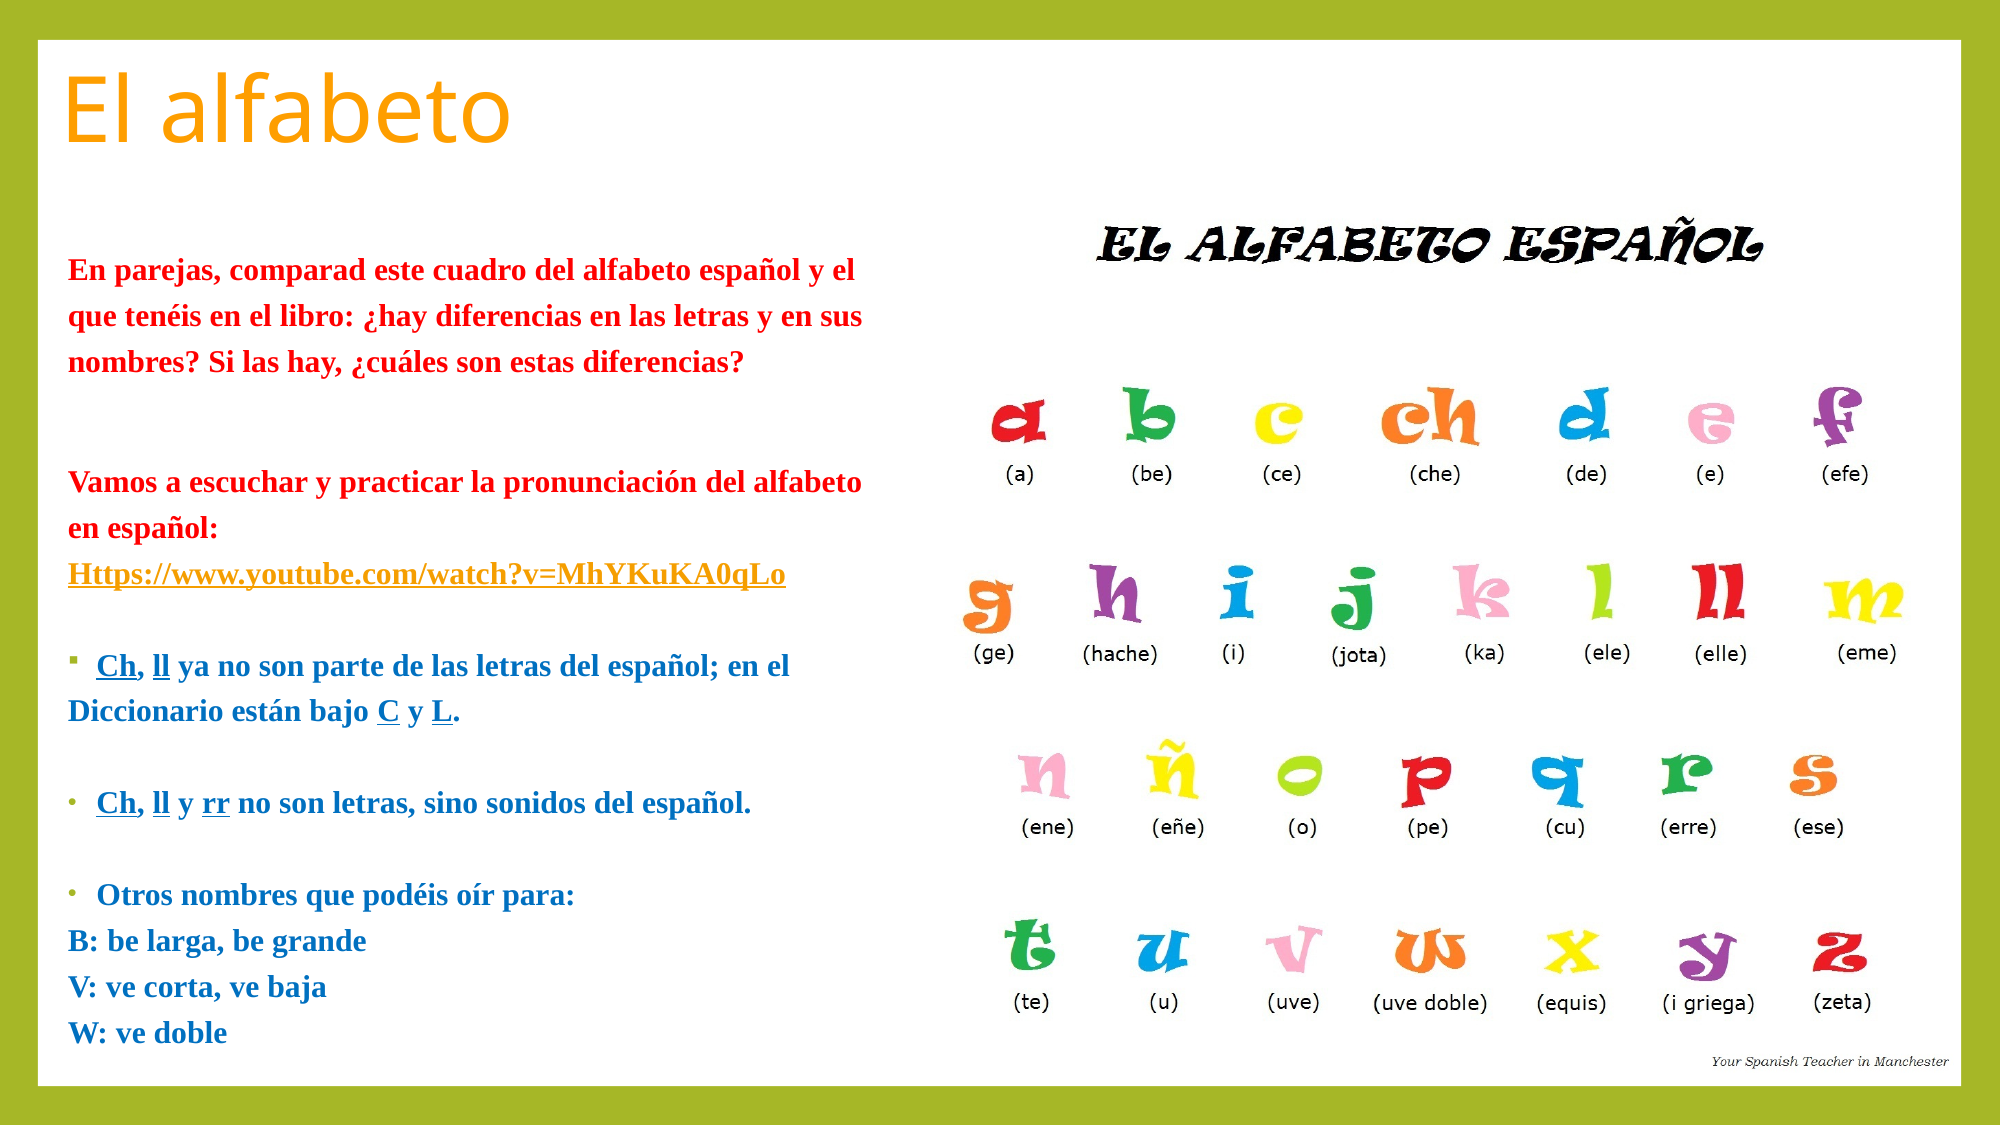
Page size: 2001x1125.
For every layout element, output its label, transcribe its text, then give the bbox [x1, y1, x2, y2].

picture [921, 185, 1954, 1073]
title El alfabeto [45, 47, 1954, 179]
list En parejas, comparad este cuadro del alfabeto español y el que tenéis en el libro: ¿hay diferencias en las letras y en sus nombres? Si las hay, ¿cuáles son estas diferencias? Vamos a escuchar y practicar la pronunciación del alfabeto en español: Https://www.youtube.com/watch?v=MhYKuKA0qLo Ch, ll ya no son parte de las letras del español; en el Diccionario están bajo C y L. Ch, ll y rr no son letras, sino sonidos del español. Otros nombres que podéis oír para: B: be larga, be grande V: ve corta, ve baja W: ve doble [45, 195, 915, 1063]
